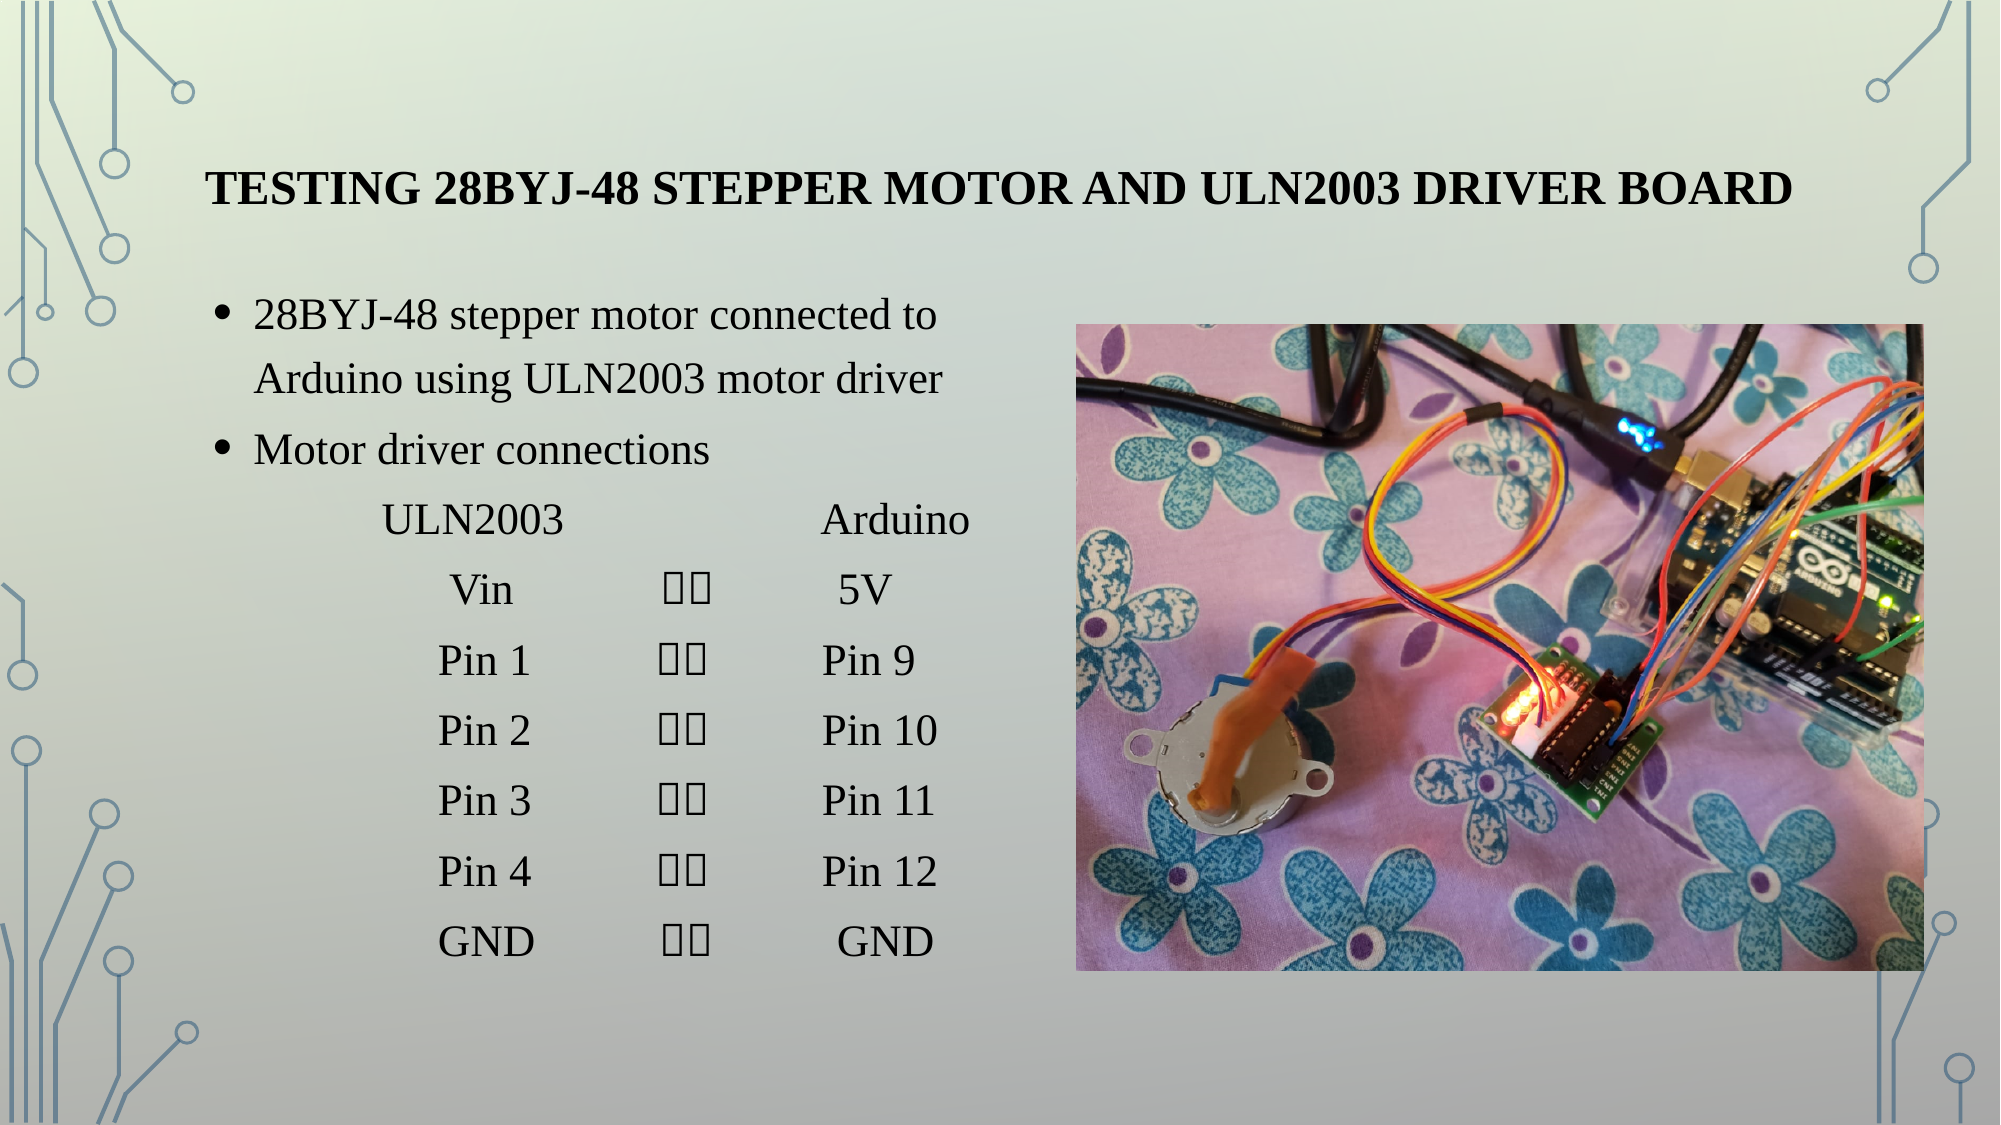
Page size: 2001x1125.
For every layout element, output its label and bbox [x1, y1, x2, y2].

text_box [1863, 0, 1976, 1124]
picture [201, 0, 2000, 1125]
text_box [0, 0, 201, 1125]
